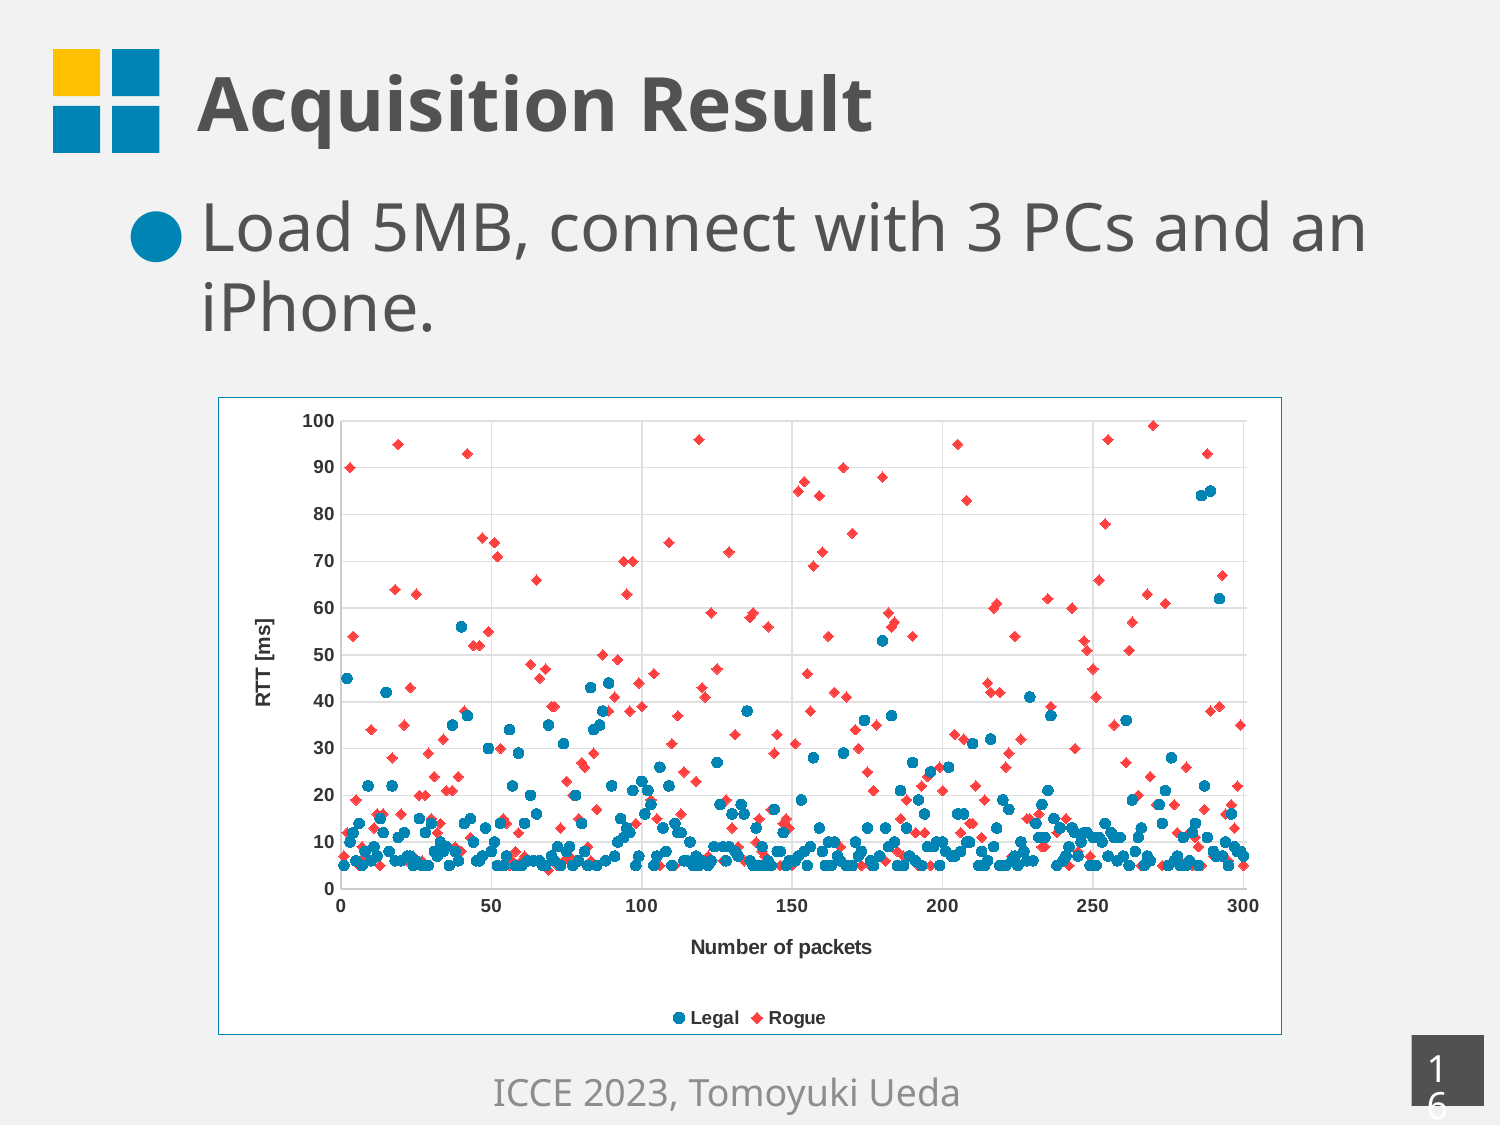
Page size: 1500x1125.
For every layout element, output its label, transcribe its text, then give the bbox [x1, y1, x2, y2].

title Acquisition Result [183, 7, 1500, 195]
chart [218, 396, 1282, 1036]
list Load 5MB, connect with 3 PCs and an iPhone. [112, 176, 1484, 957]
footer ICCE 2023, Tomoyuki Ueda [53, 1061, 1402, 1122]
slide_number ‹#› [1411, 1035, 1484, 1106]
